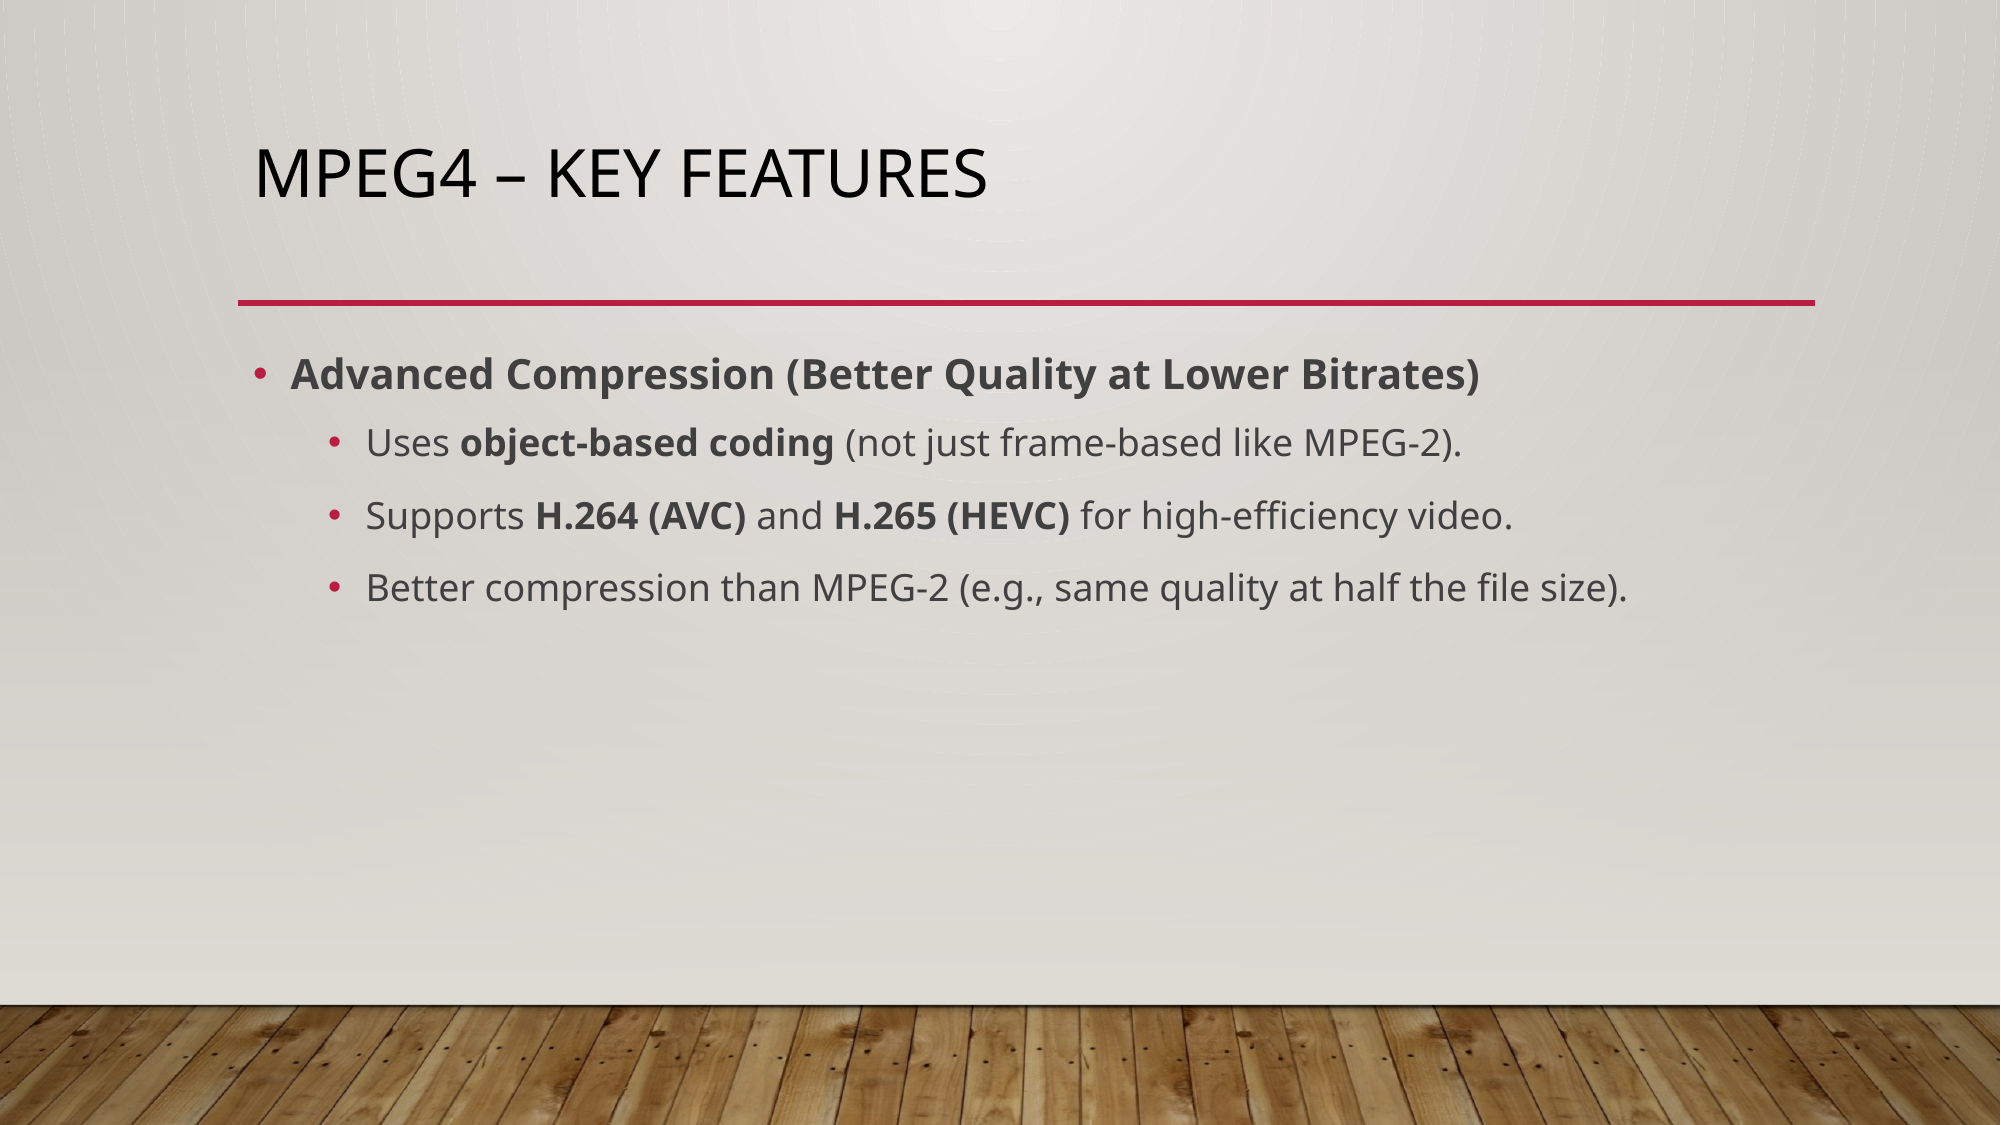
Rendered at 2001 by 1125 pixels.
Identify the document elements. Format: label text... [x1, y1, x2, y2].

list Advanced Compression (Better Quality at Lower Bitrates) Uses object-based coding (not just frame-based like MPEG-2). Supports H.264 (AVC) and H.265 (HEVC) for high-efficiency video. Better compression than MPEG-2 (e.g., same quality at half the file size). [238, 330, 1814, 897]
title MPEG4 – Key Features [238, 131, 1814, 305]
picture [0, 1005, 2000, 1125]
